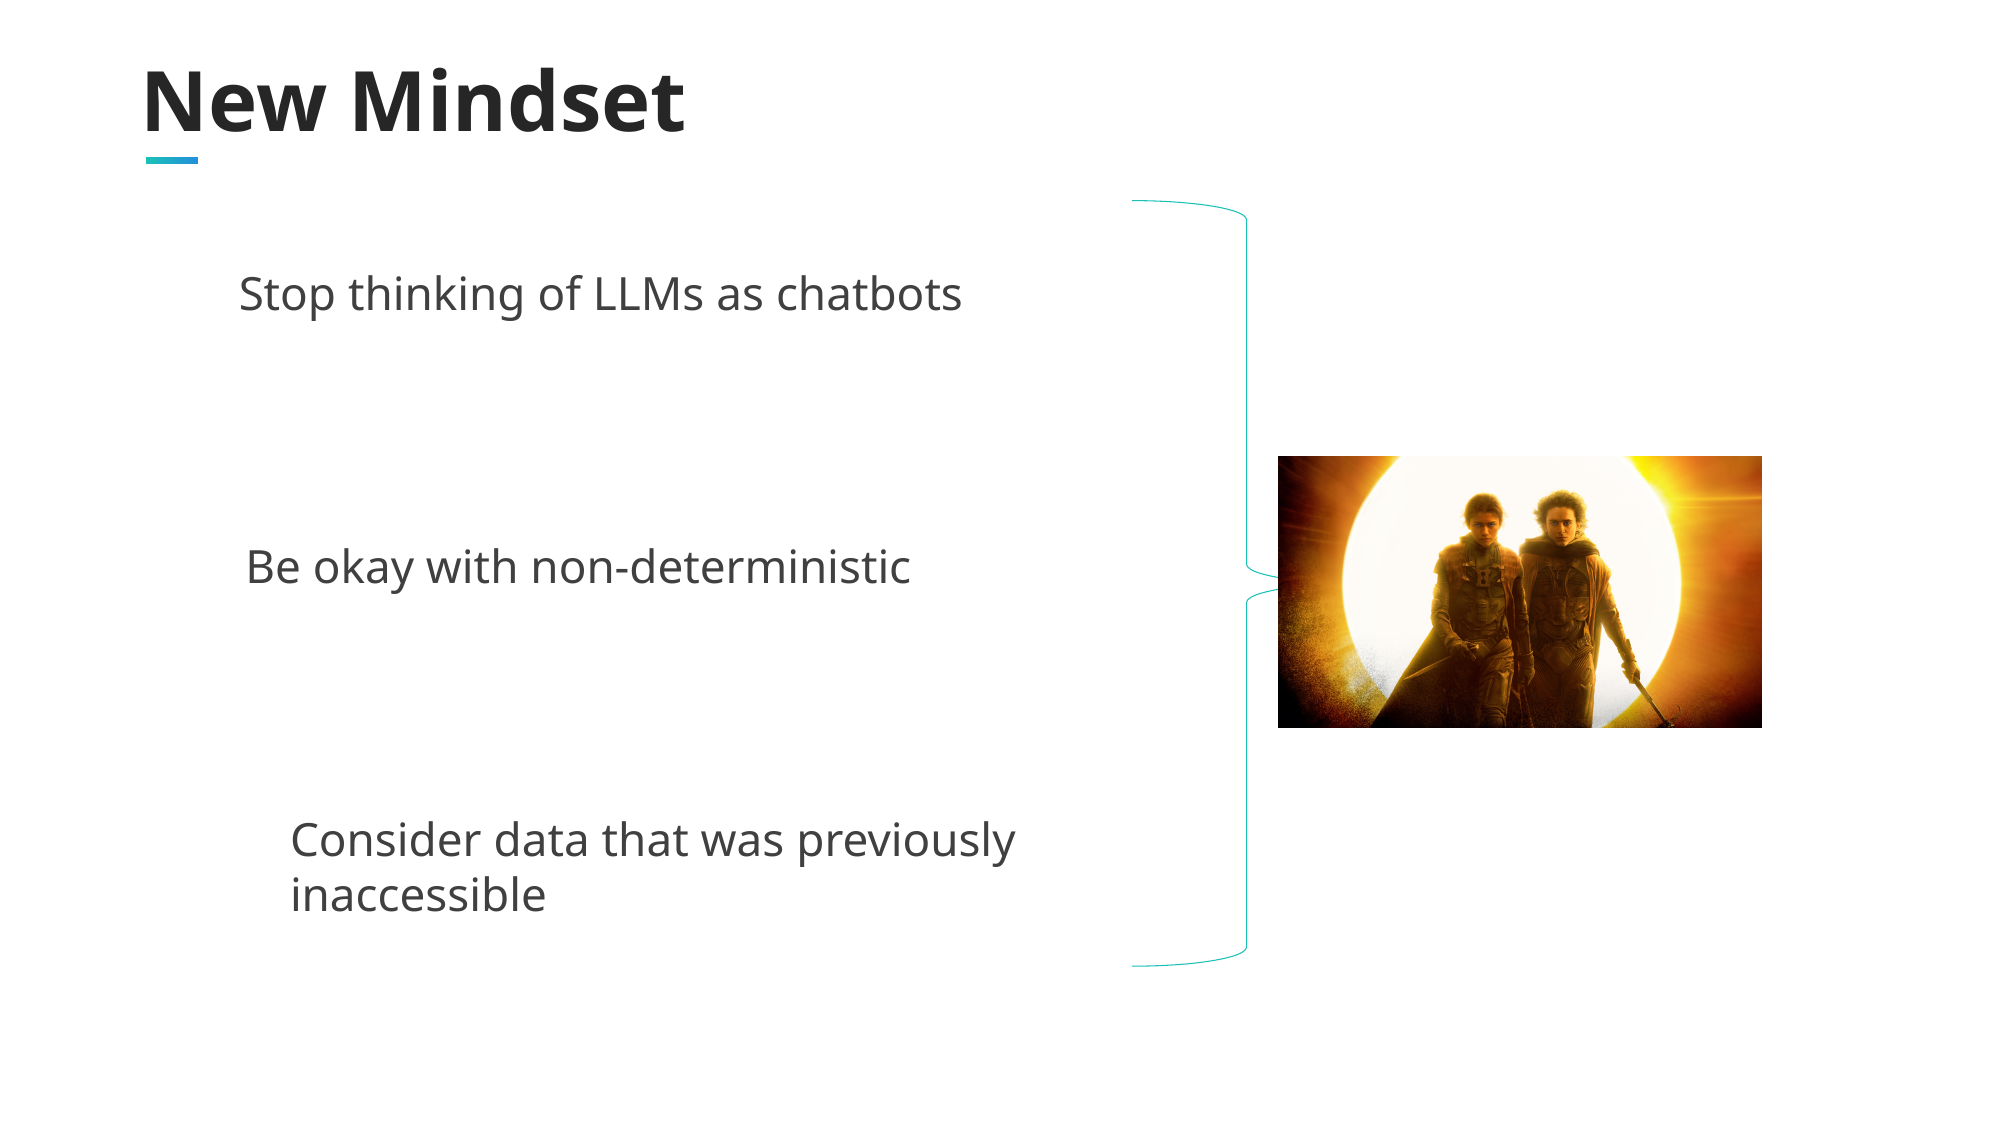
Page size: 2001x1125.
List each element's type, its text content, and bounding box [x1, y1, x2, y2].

picture [1278, 456, 1762, 729]
text_box New Mindset [126, 40, 1825, 156]
text_box [144, 155, 199, 166]
text_box [1131, 200, 1278, 967]
text_box Consider data that was previously inaccessible [275, 803, 1187, 929]
text_box Be okay with non-deterministic [230, 530, 927, 600]
text_box Stop thinking of LLMs as chatbots [224, 257, 979, 327]
